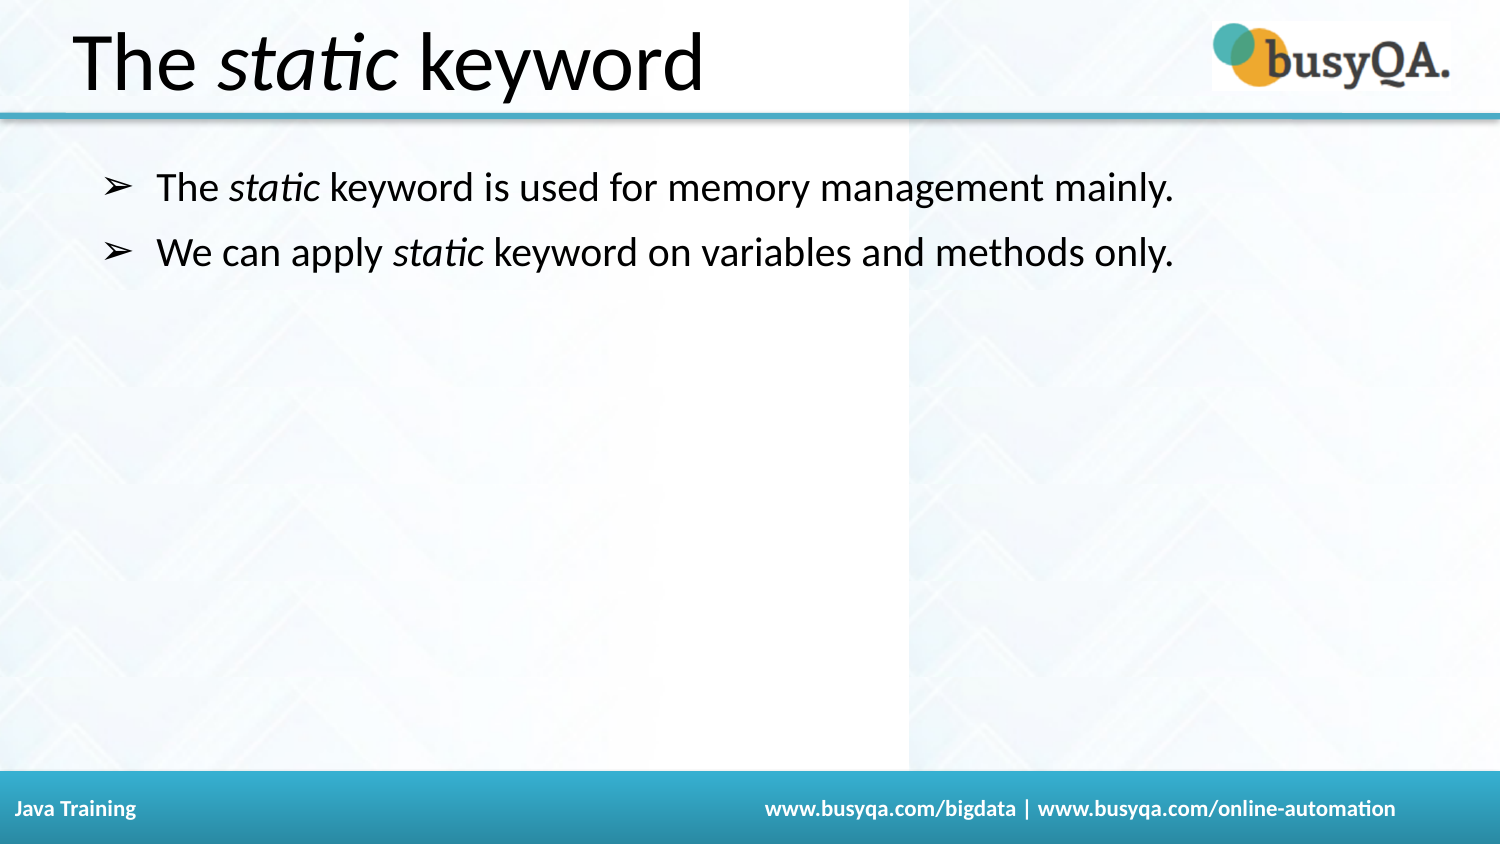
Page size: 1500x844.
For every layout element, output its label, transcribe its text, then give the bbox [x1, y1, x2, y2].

text_box The static keyword is used for memory management mainly. We can apply static keyword on variables and methods only. [85, 144, 1205, 302]
picture [0, 0, 1500, 113]
text_box The static keyword [57, 6, 881, 108]
picture [0, 119, 1500, 772]
